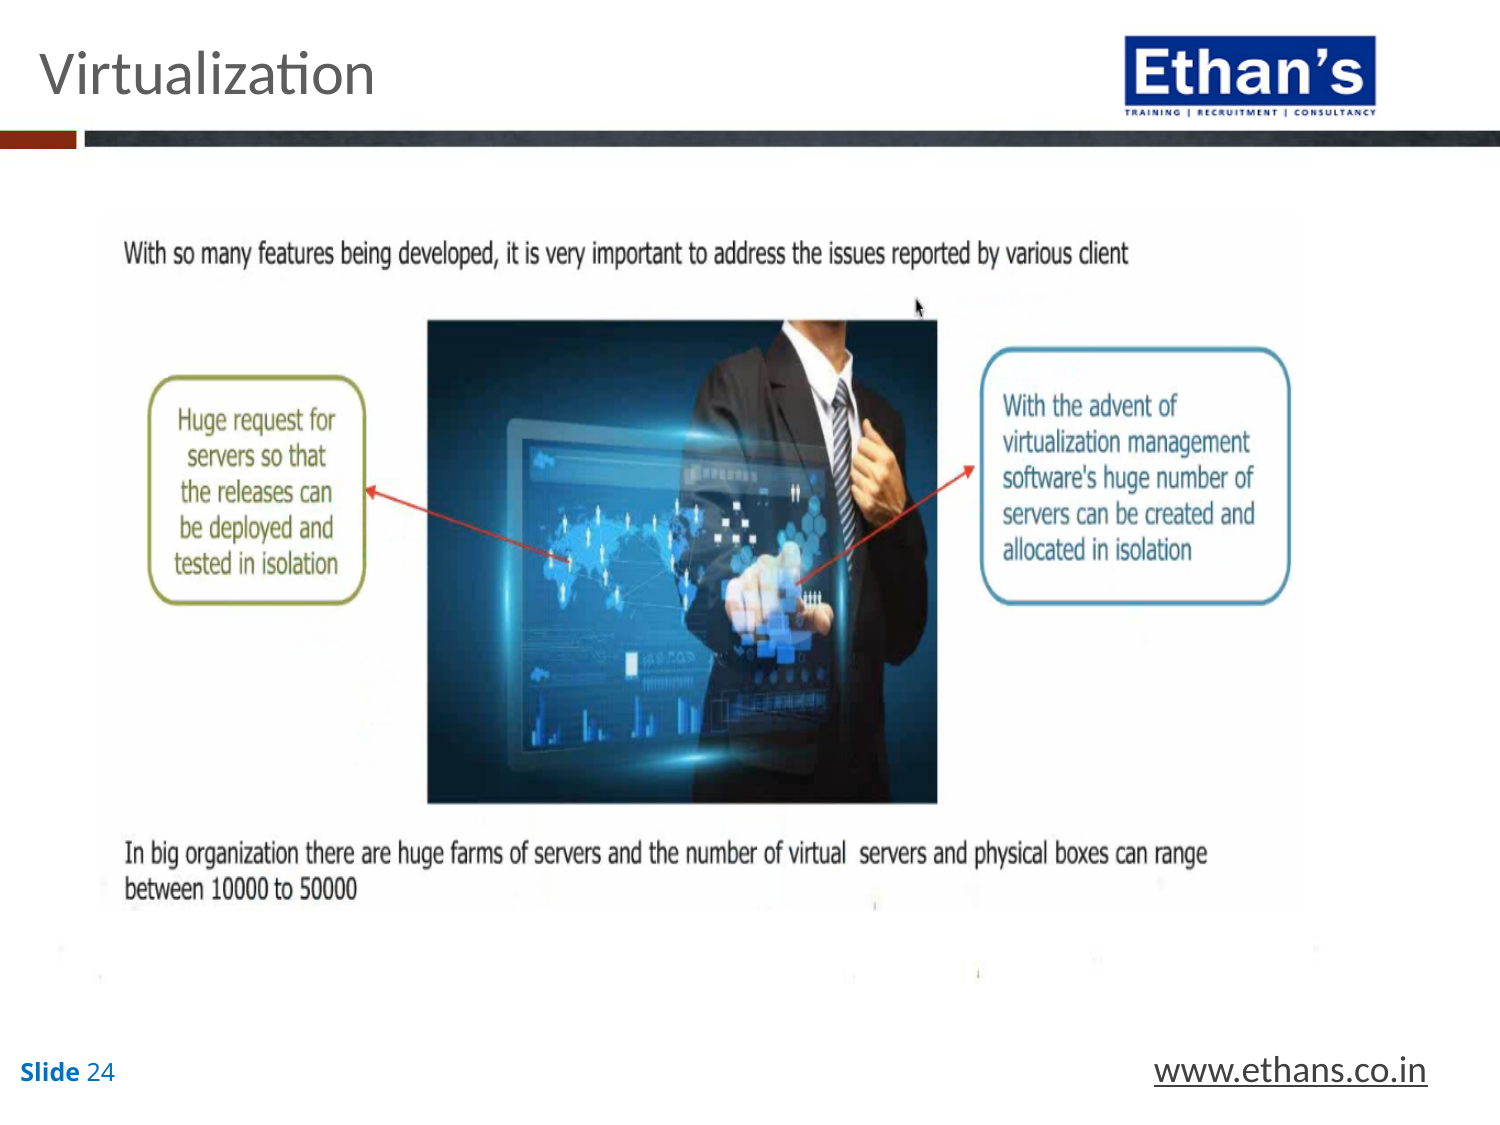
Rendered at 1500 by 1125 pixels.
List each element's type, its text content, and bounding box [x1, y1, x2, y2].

picture [0, 0, 1500, 1125]
text_box Virtualization [24, 24, 1050, 115]
